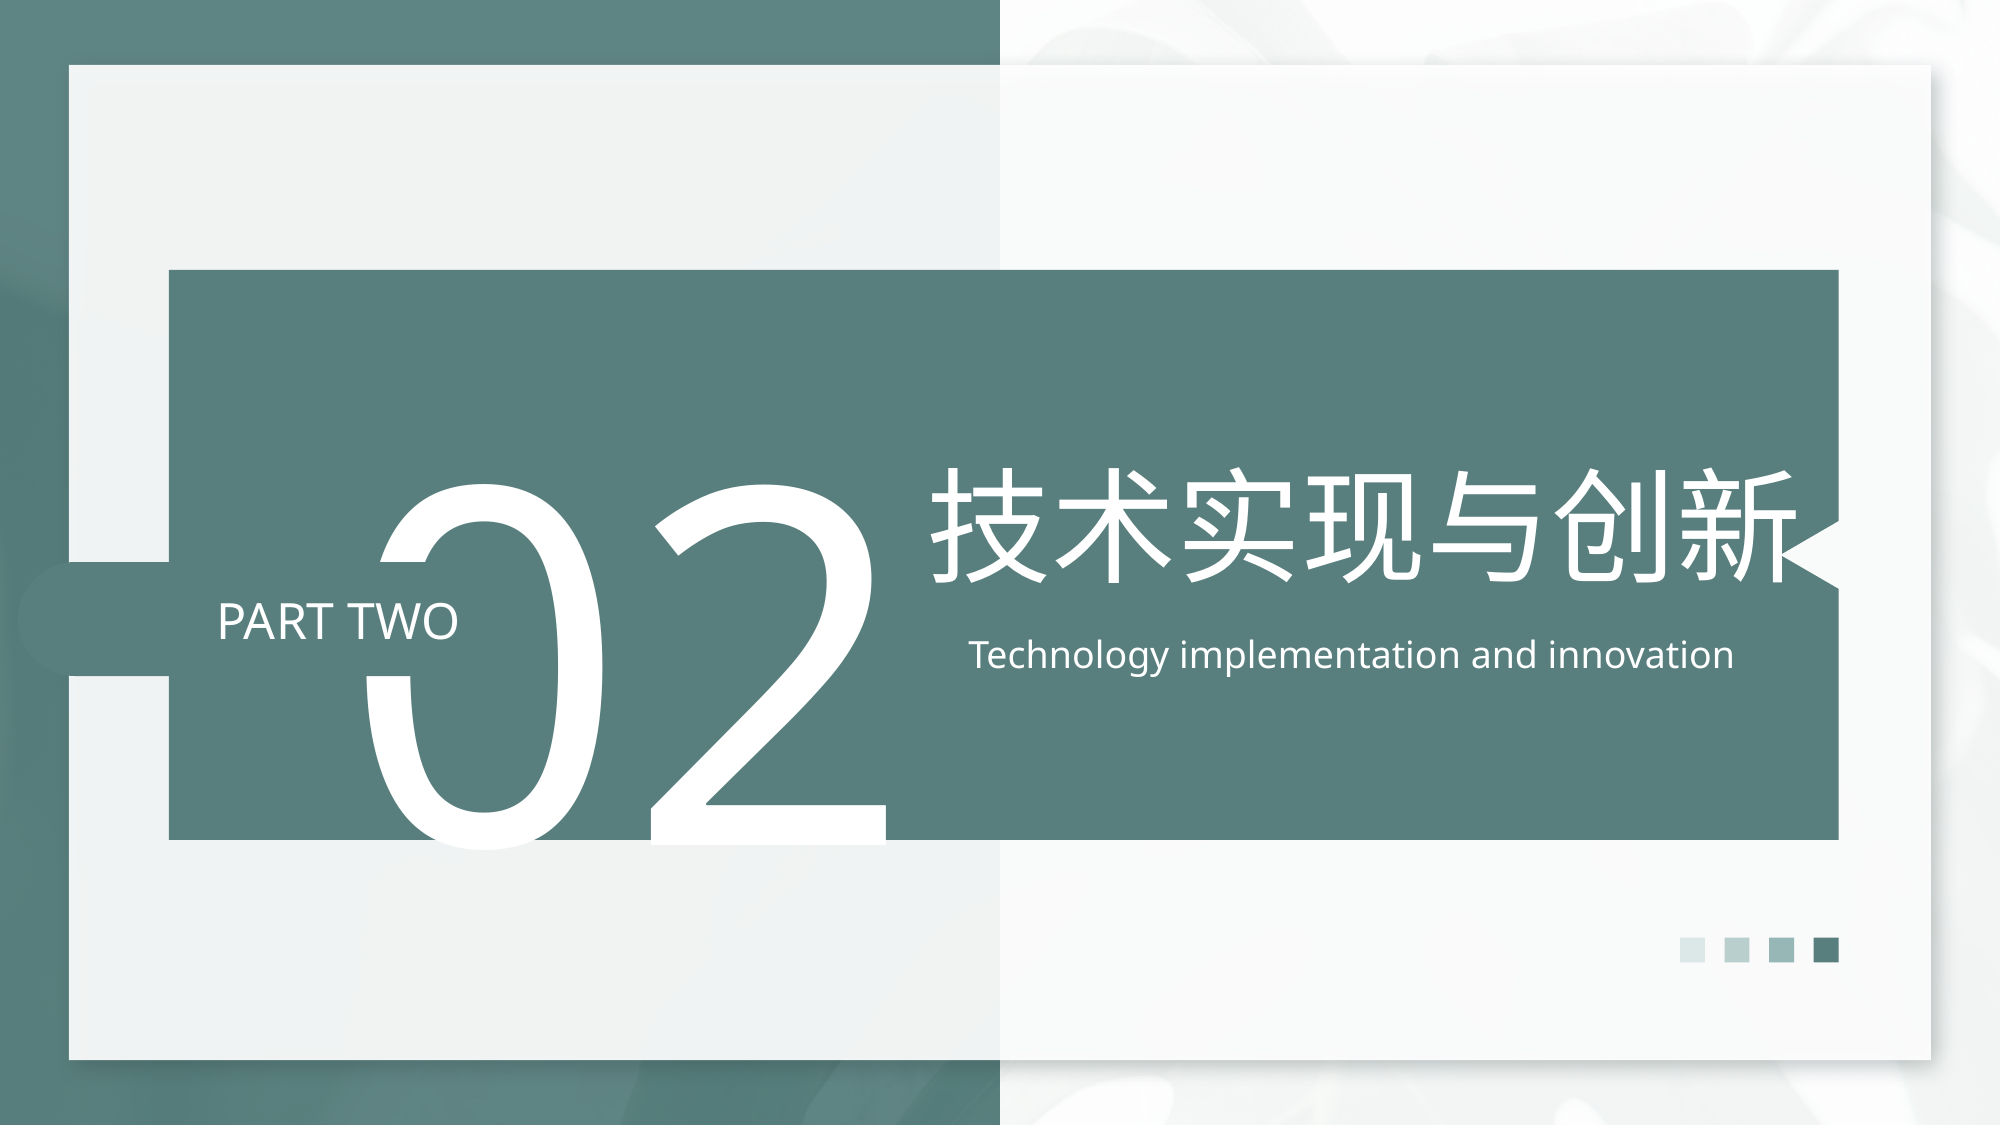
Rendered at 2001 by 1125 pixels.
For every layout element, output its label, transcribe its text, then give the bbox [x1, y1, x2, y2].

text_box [922, 448, 1806, 677]
text_box [16, 560, 485, 678]
text_box 02 [342, 348, 913, 946]
text_box PART TWO [216, 589, 474, 650]
